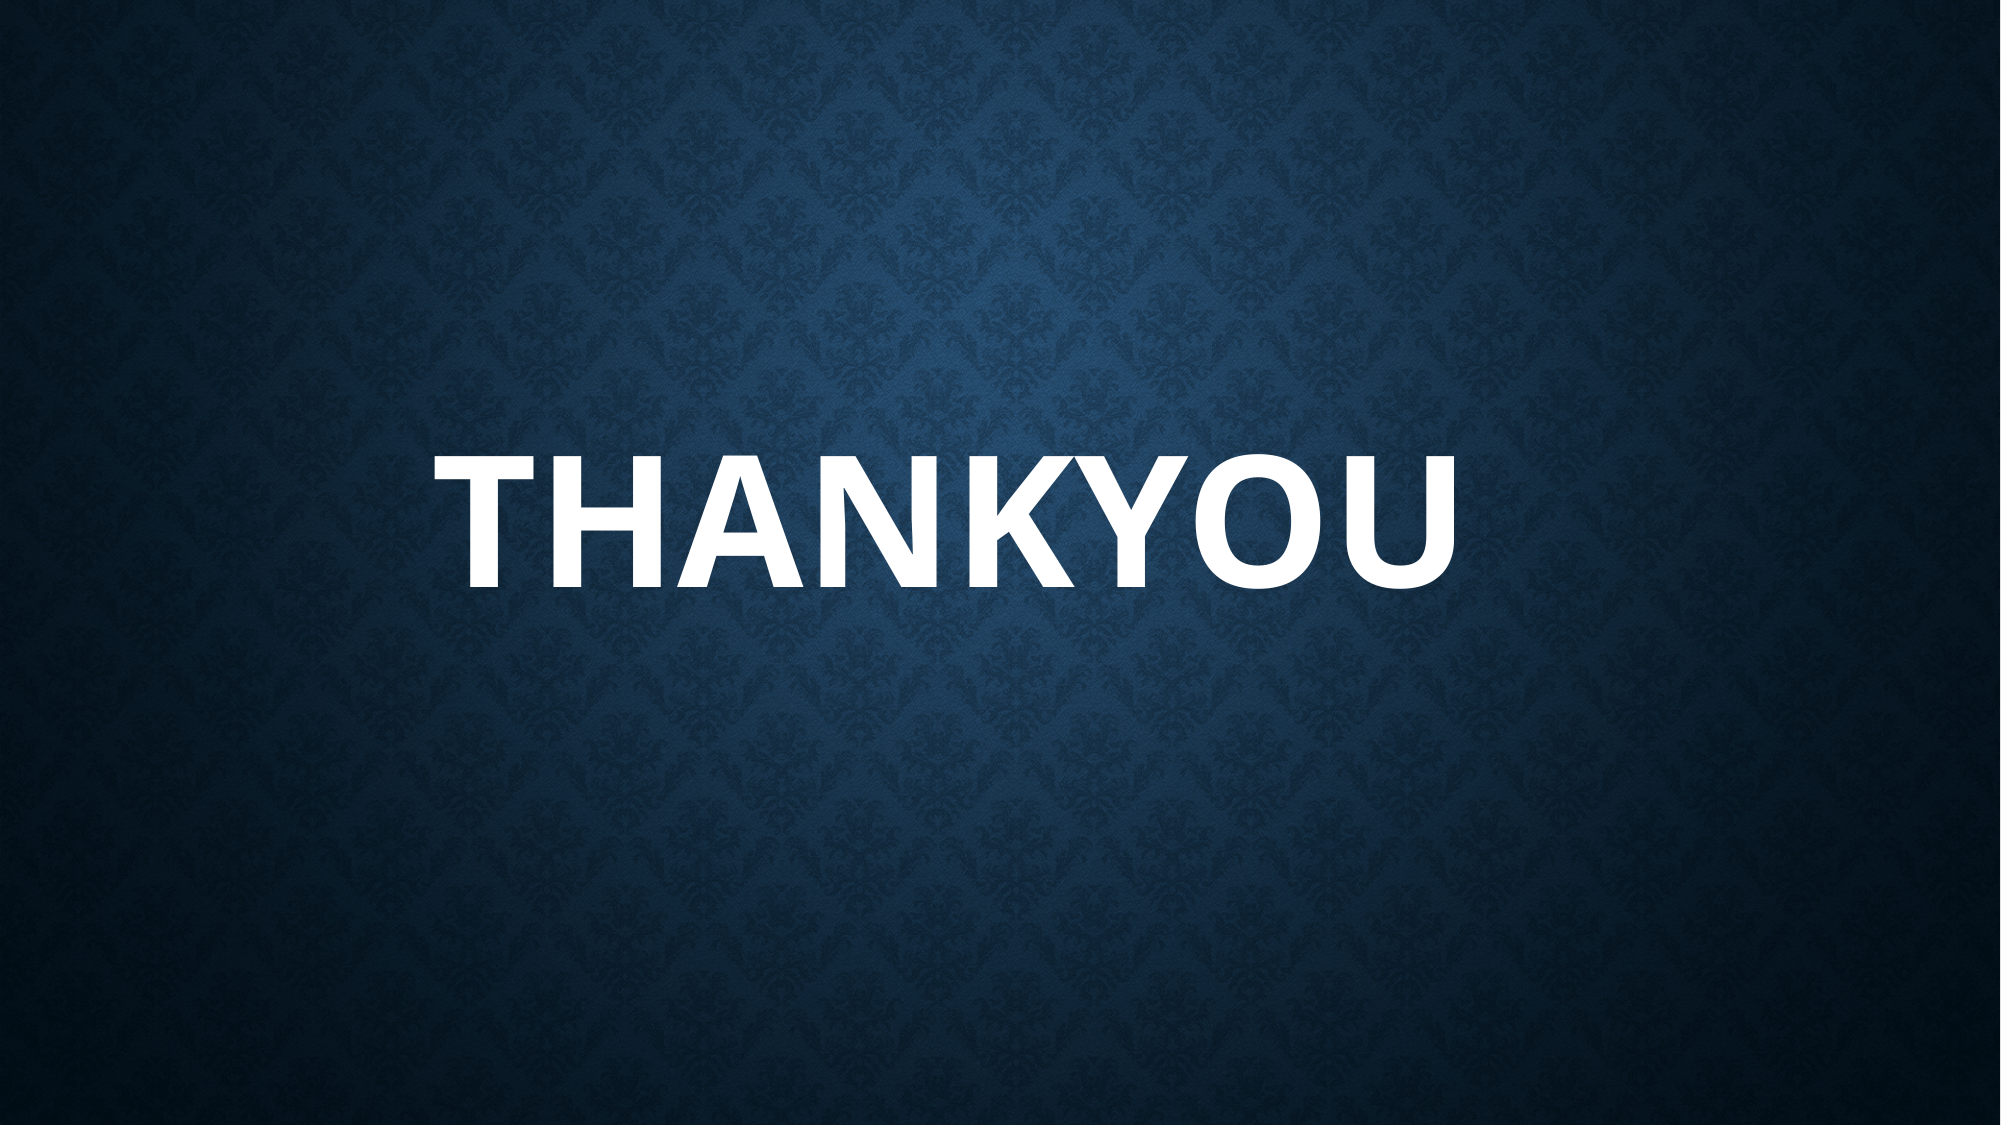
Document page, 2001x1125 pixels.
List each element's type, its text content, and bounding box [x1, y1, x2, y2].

title THANKYOU [101, 424, 1800, 631]
